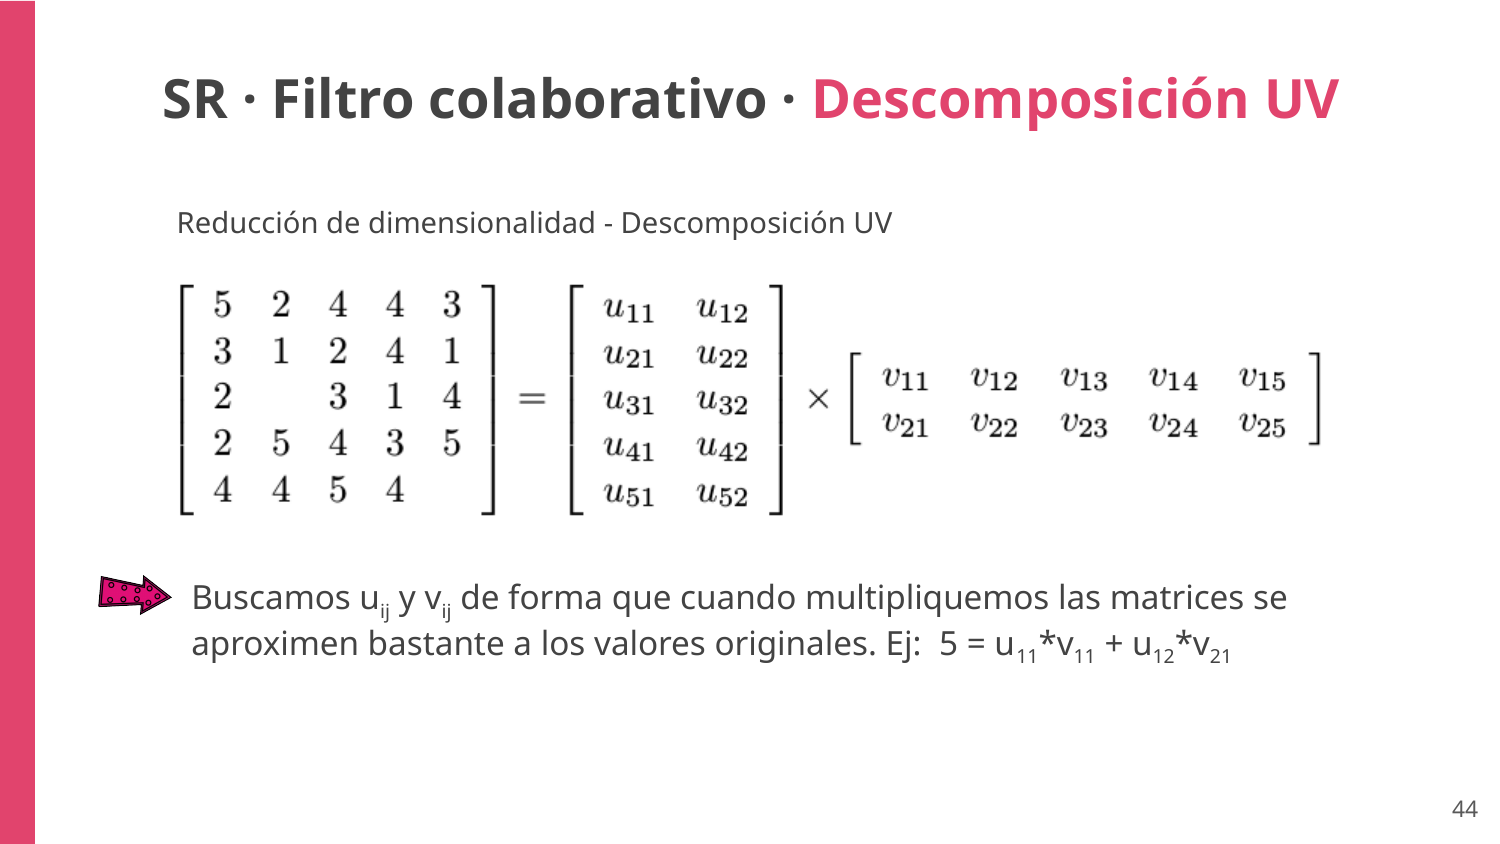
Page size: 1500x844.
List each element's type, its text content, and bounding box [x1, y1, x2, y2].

text_box Reducción de dimensionalidad - Descomposición UV [161, 189, 1310, 247]
slide_number ‹#› [1403, 779, 1494, 844]
text_box Buscamos uij y vij de forma que cuando multipliquemos las matrices se aproximen bastante a los valores originales. Ej: 5 = u11*v11 + u12*v21 [176, 561, 1416, 694]
picture [154, 255, 1346, 544]
text_box SR · Filtro colaborativo · Descomposición UV [147, 49, 1388, 146]
picture [85, 569, 177, 621]
